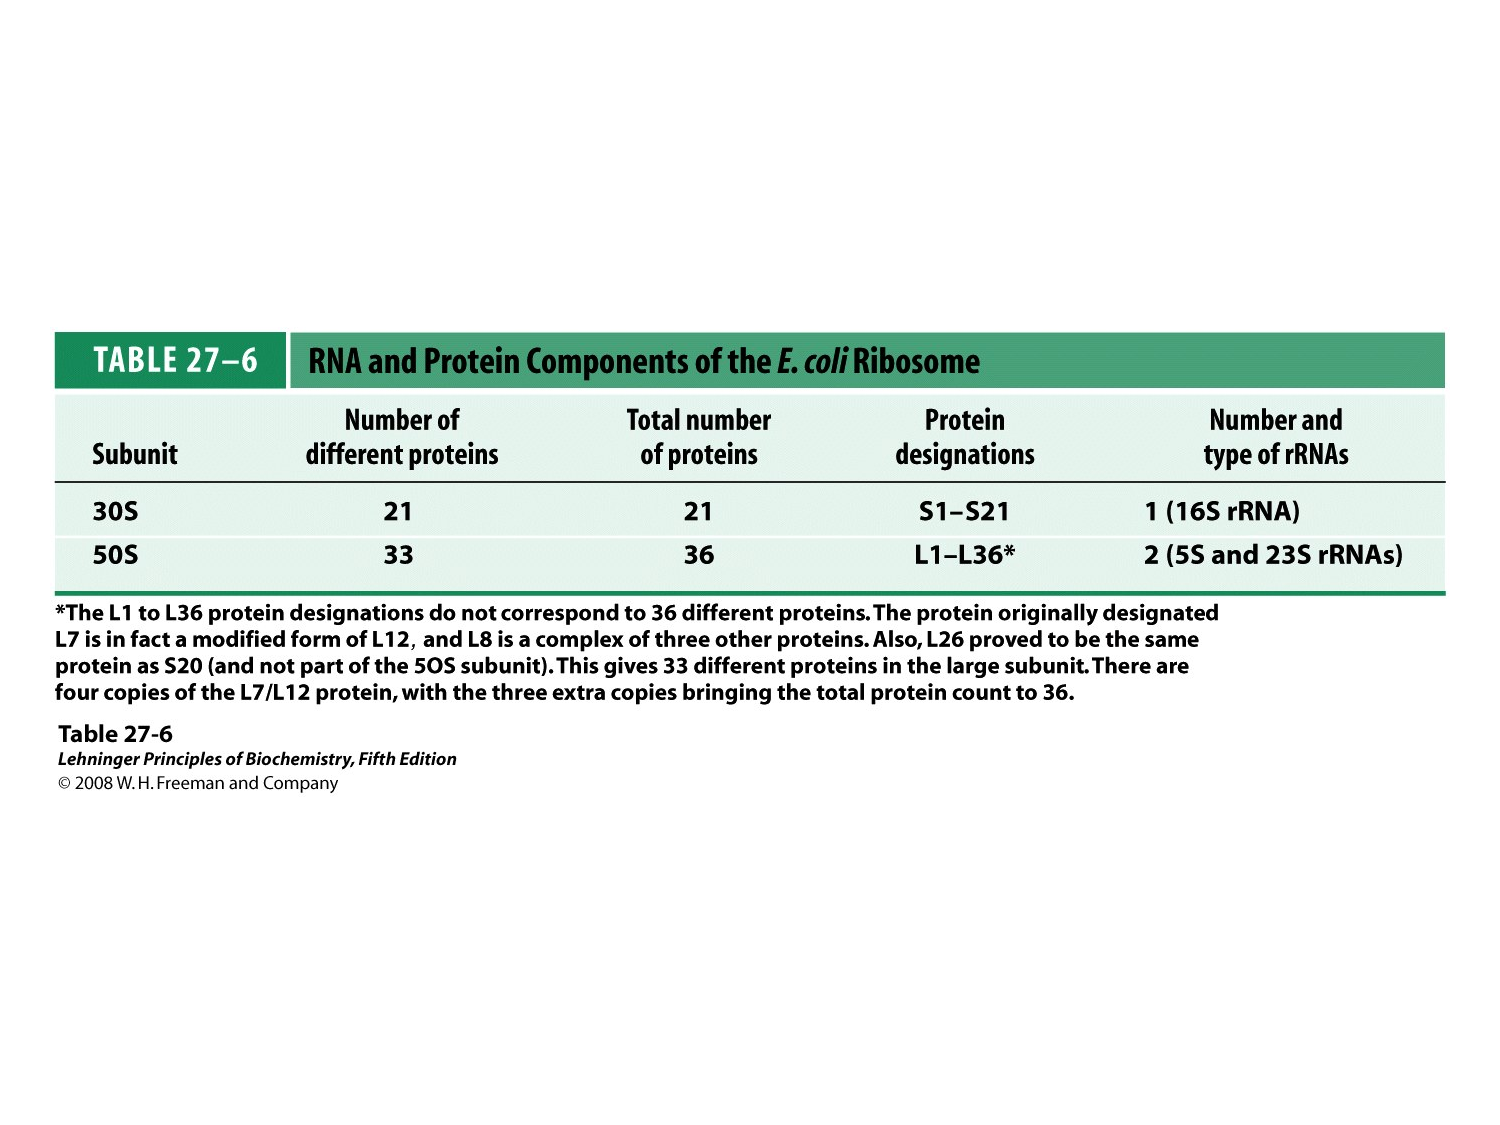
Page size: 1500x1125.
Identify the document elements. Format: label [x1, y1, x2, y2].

picture [49, 326, 1450, 798]
